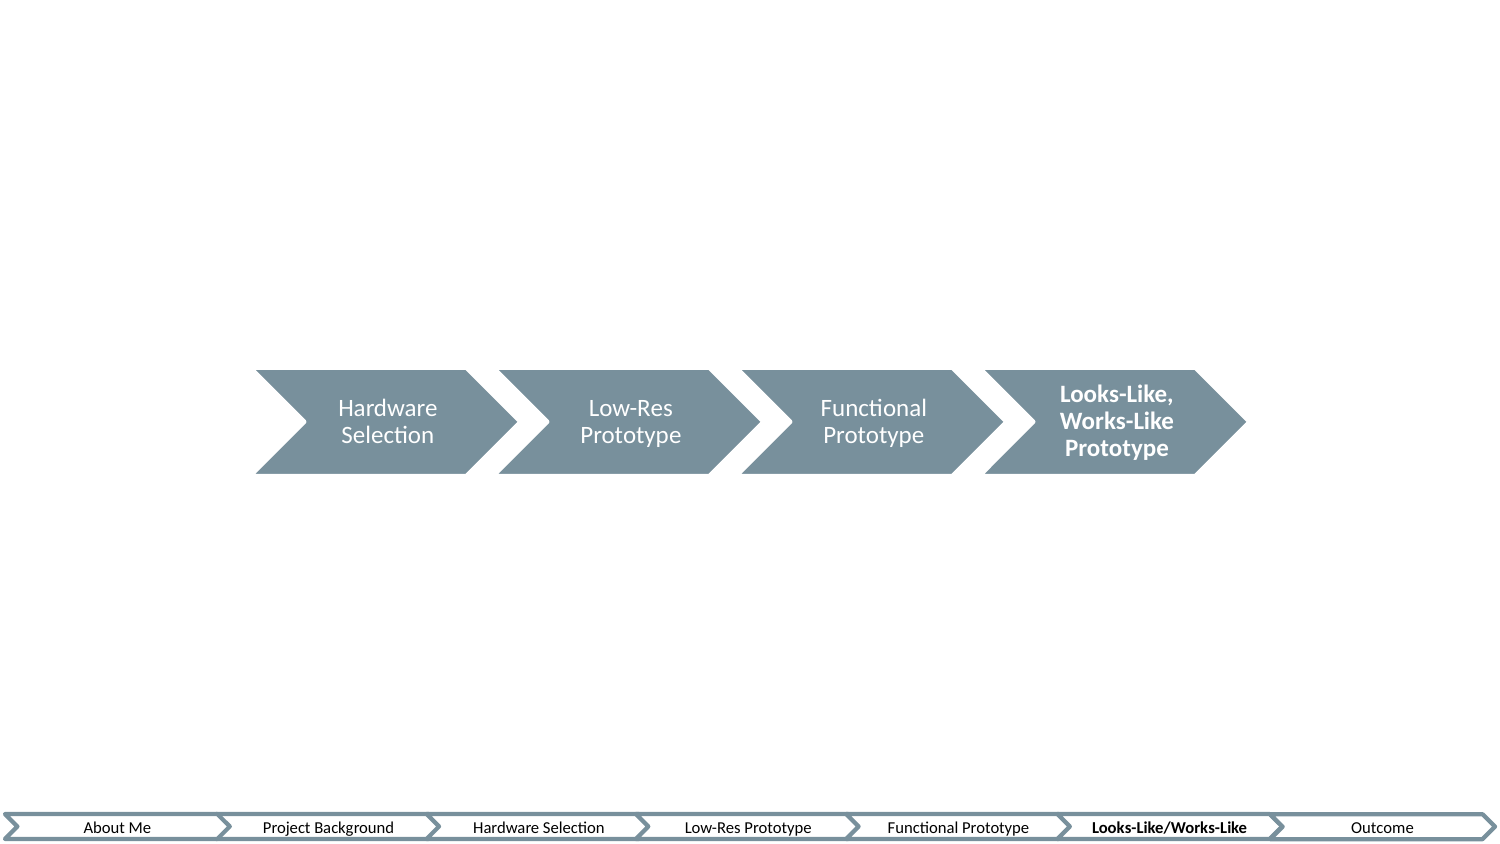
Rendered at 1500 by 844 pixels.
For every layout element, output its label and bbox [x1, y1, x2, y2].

text_box [4, 813, 1496, 840]
text_box [249, 305, 1251, 539]
